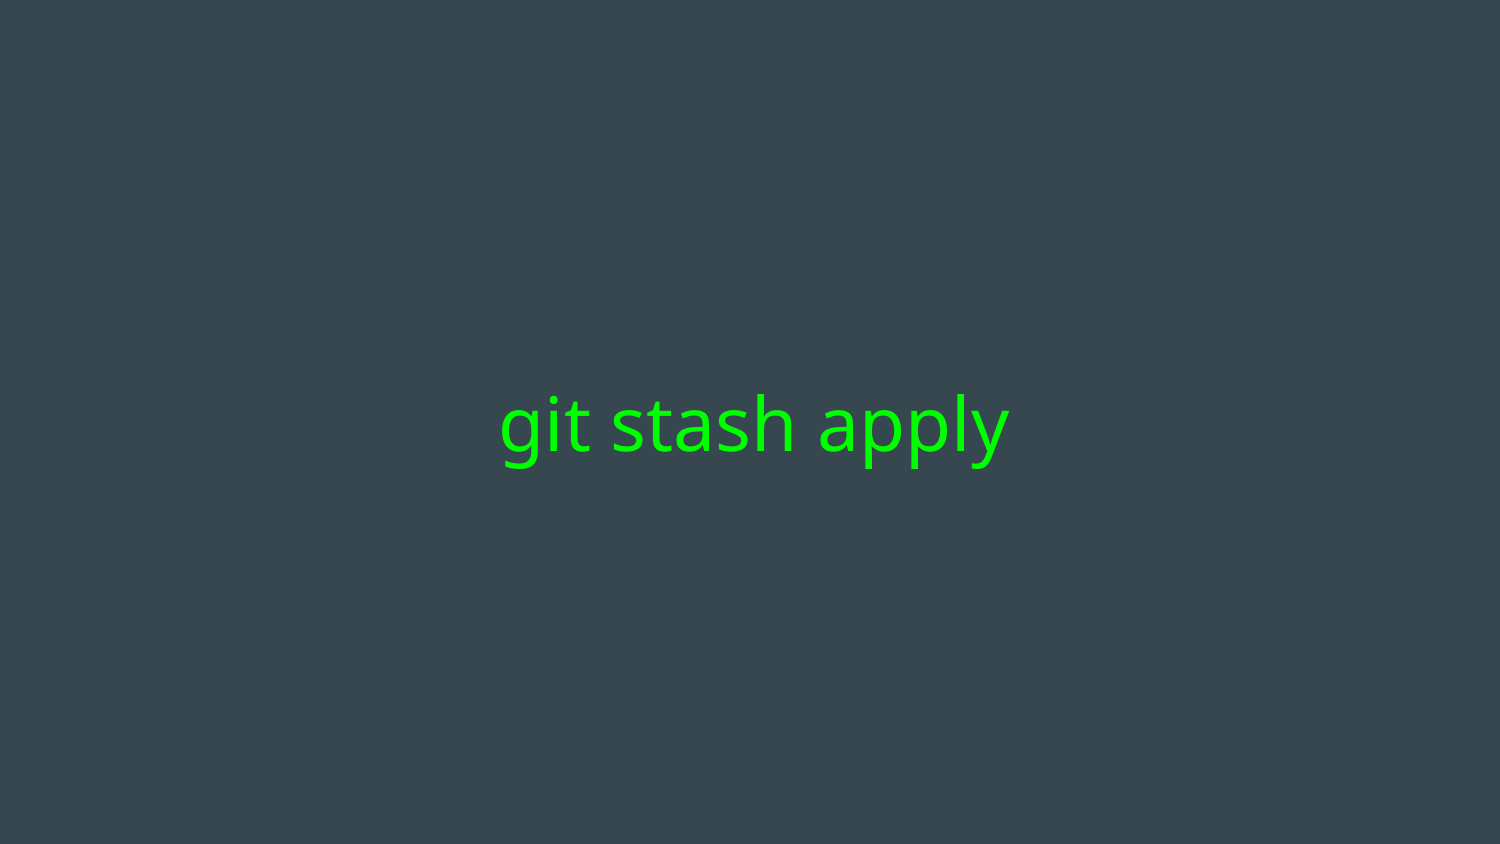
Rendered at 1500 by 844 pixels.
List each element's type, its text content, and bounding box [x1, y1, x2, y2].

title git stash apply [110, 351, 1399, 493]
